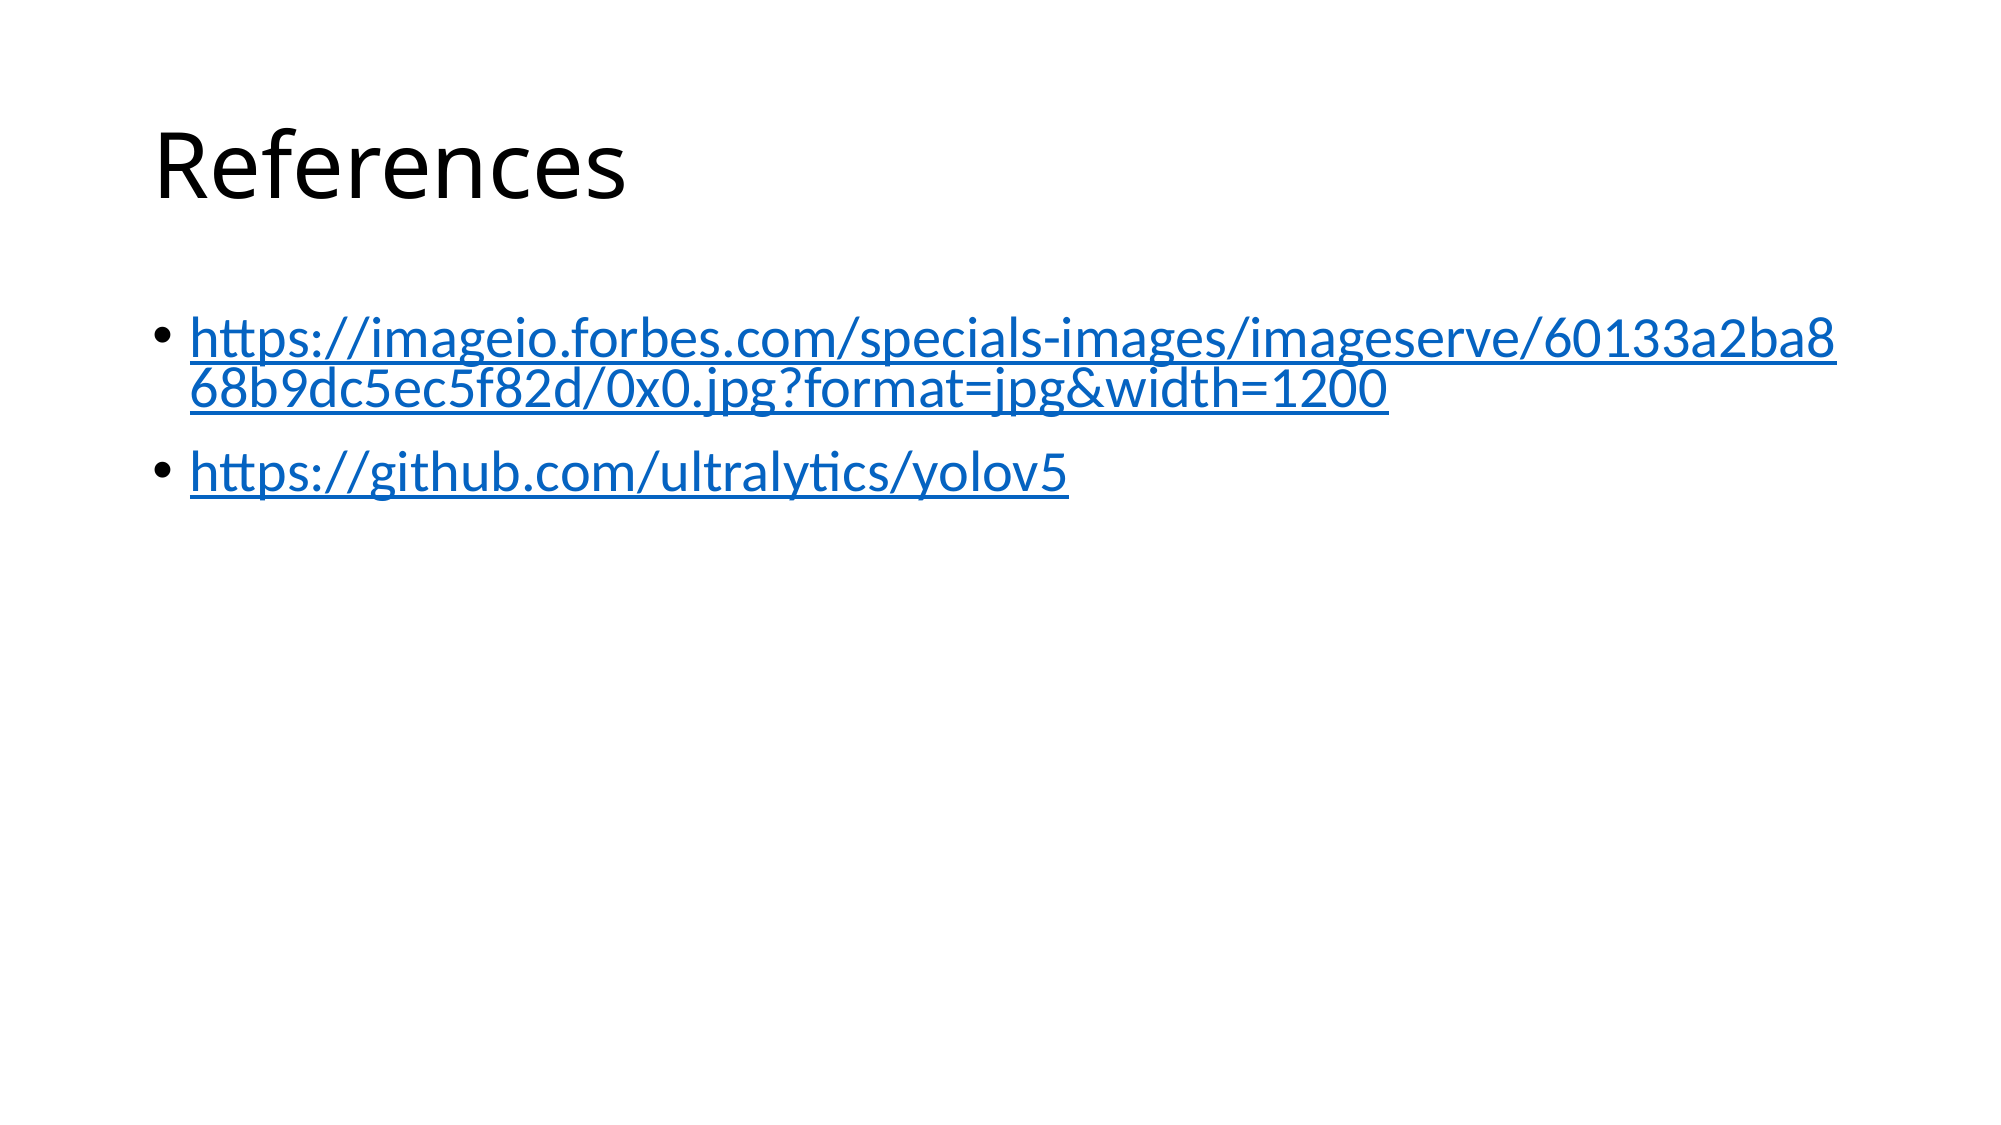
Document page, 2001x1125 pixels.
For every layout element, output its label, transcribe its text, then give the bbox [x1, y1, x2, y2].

title References [137, 59, 1863, 278]
list https://imageio.forbes.com/specials-images/imageserve/60133a2ba868b9dc5ec5f82d/0x0.jpg?format=jpg&width=1200 https://github.com/ultralytics/yolov5 [137, 299, 1863, 1014]
